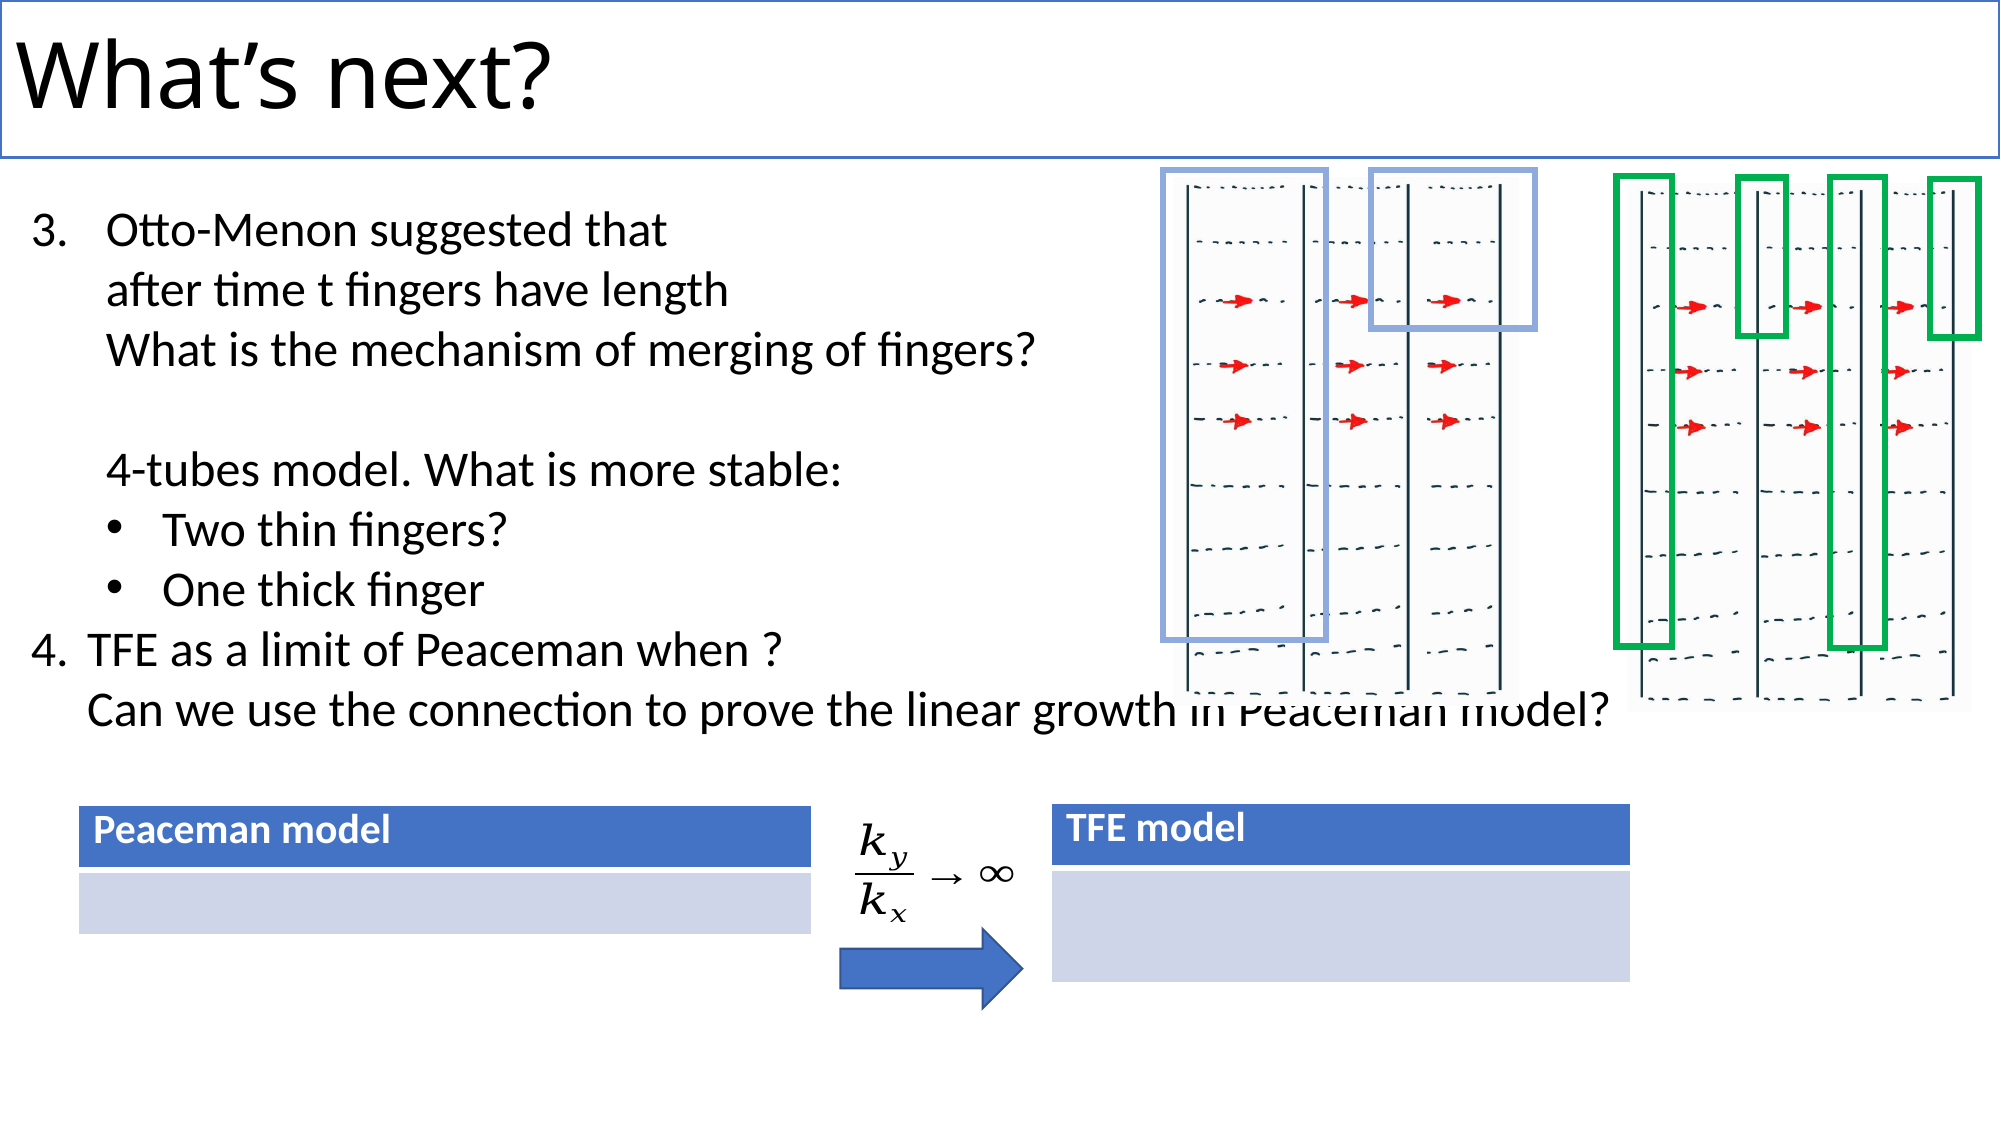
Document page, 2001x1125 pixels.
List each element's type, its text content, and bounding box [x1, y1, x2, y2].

text_box [1929, 178, 1980, 339]
text_box [1370, 169, 1536, 330]
picture [1173, 177, 1519, 706]
text_box [1829, 176, 1886, 183]
picture [1627, 183, 1972, 712]
text_box [1162, 169, 1327, 641]
text_box [1737, 176, 1787, 183]
title What’s next? [0, 0, 2000, 158]
text_box [1615, 175, 1673, 648]
text_box [839, 926, 1024, 1011]
